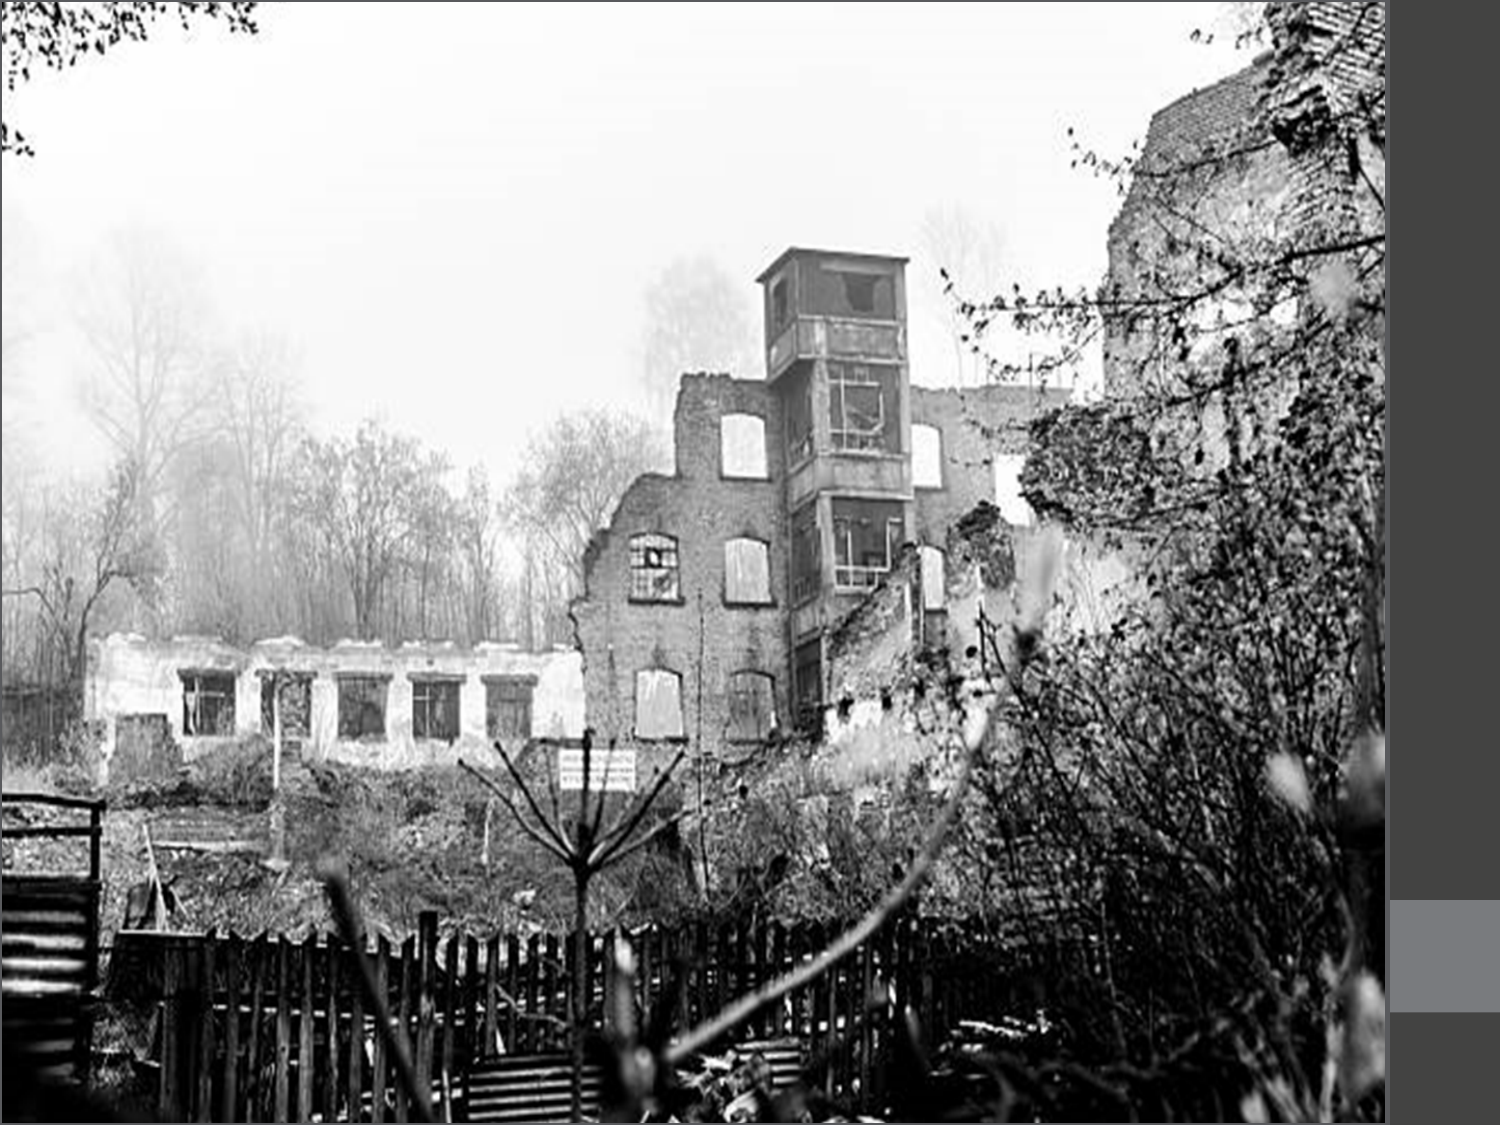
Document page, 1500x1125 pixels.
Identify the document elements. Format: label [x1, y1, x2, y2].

text_box [0, 0, 1390, 1125]
